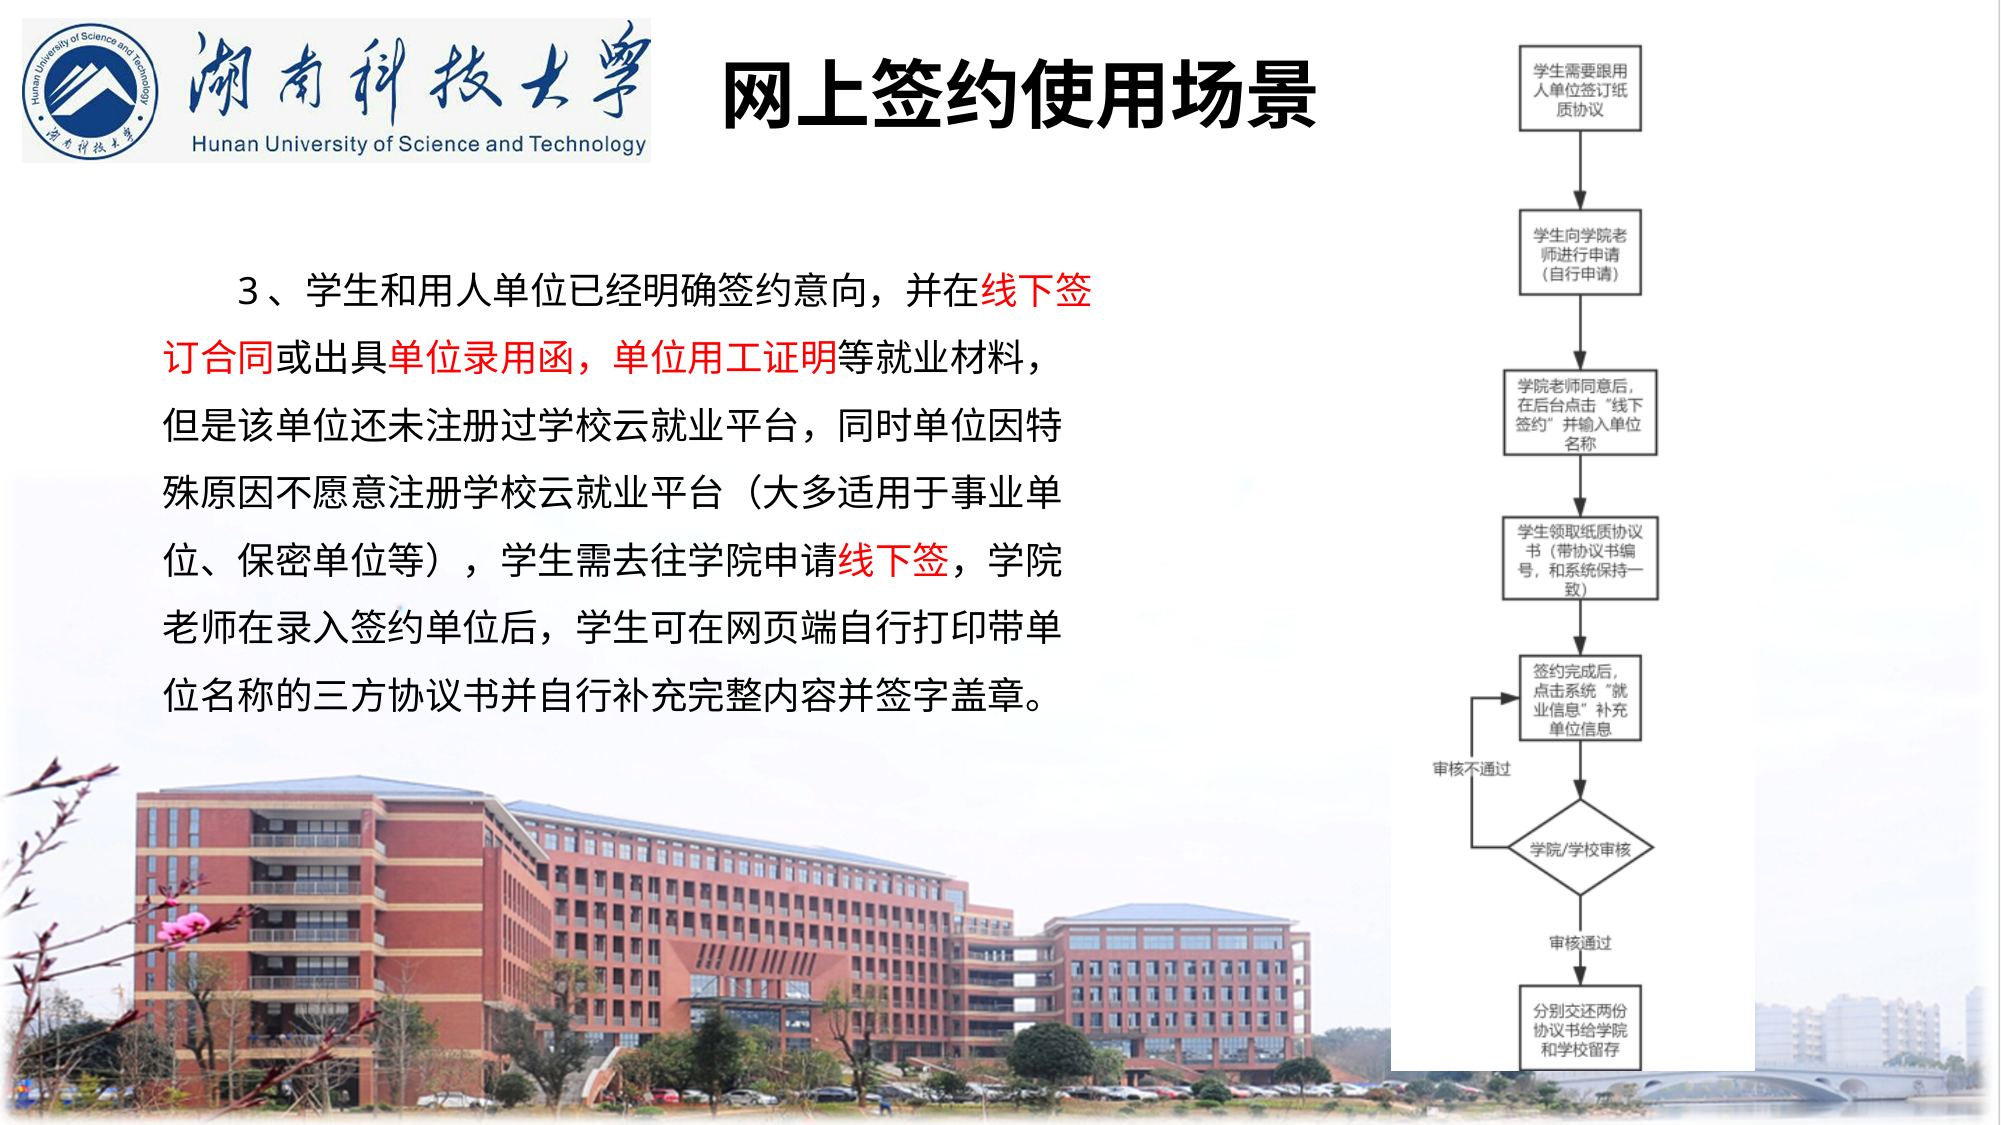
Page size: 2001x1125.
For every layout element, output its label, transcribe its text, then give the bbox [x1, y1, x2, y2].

text_box 网上签约使用场景 [705, 39, 1391, 145]
picture [0, 0, 2001, 1125]
text_box 3、学生和用人单位已经明确签约意向，并在线下签订合同或出具单位录用函，单位用工证明等就业材料，但是该单位还未注册过学校云就业平台，同时单位因特殊原因不愿意注册学校云就业平台（大多适用于事业单位、保密单位等），学生需去往学院申请线下签，学院老师在录入签约单位后，学生可在网页端自行打印带单位名称的三方协议书并自行补充完整内容并签字盖章。 [147, 236, 1110, 724]
